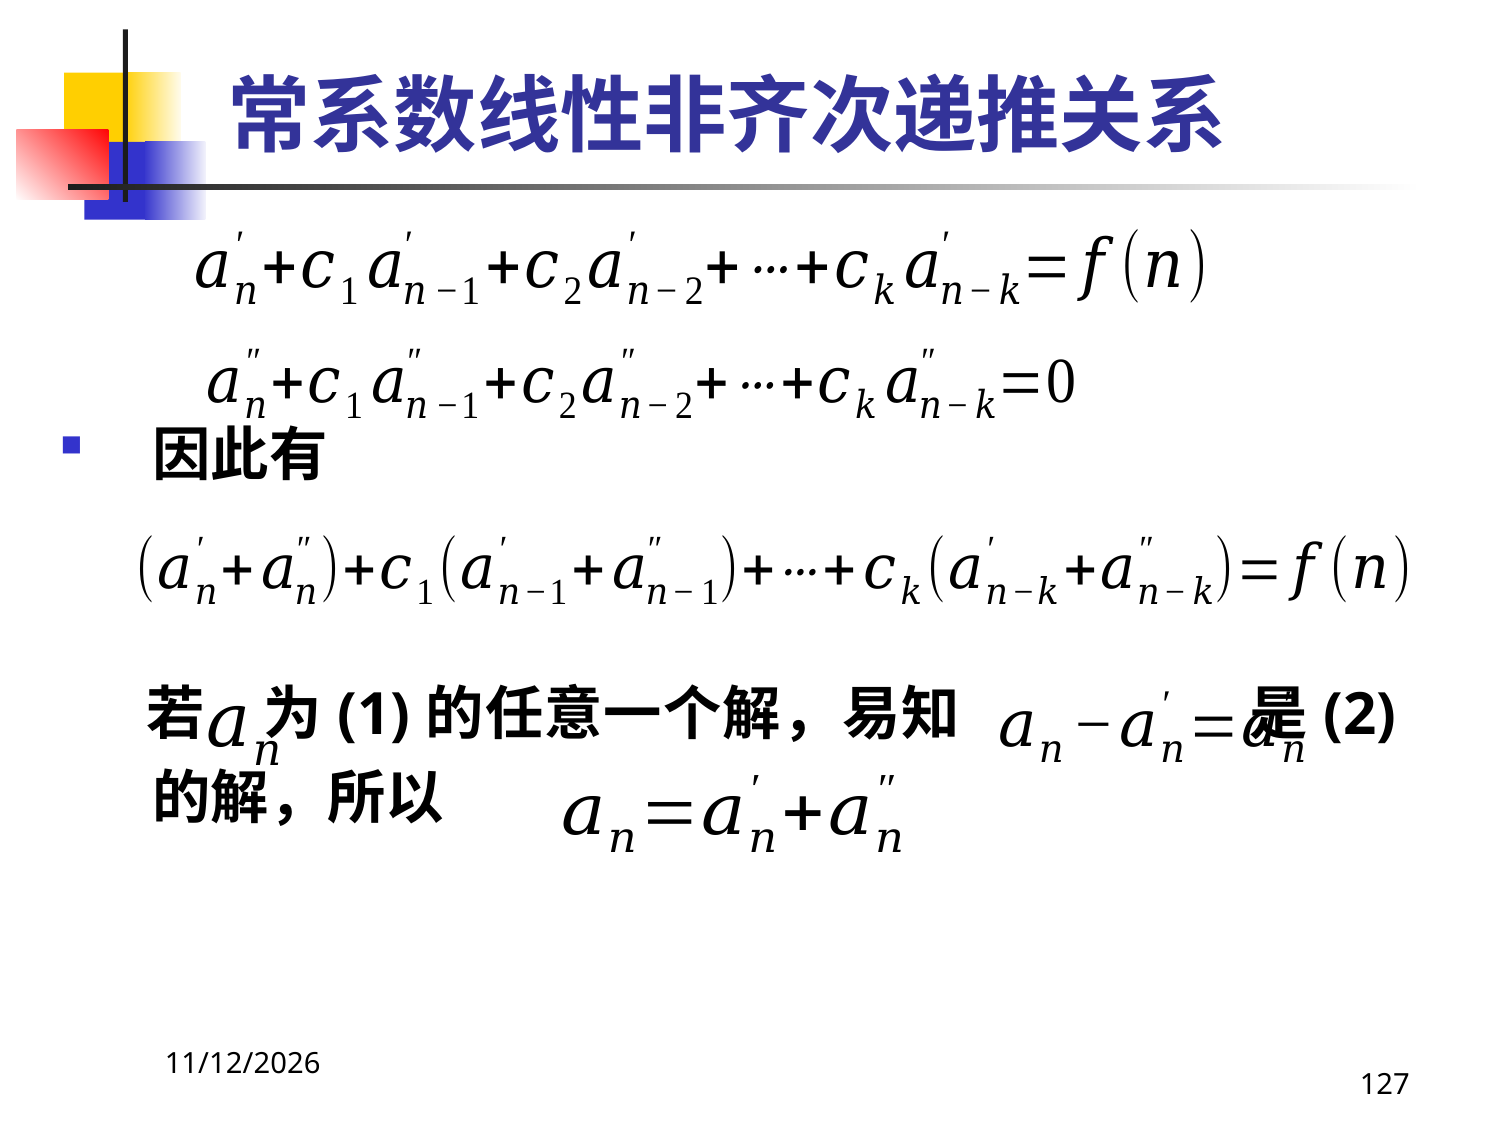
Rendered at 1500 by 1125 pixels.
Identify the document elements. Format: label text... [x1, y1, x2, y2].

title 常系数线性非齐次递推关系 [212, 24, 1341, 170]
list 因此有 若 为(1)的任意一个解，易知 是(2)的解，所以 [43, 246, 1426, 1013]
slide_number 127 [1112, 1037, 1425, 1113]
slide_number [150, 1037, 463, 1113]
